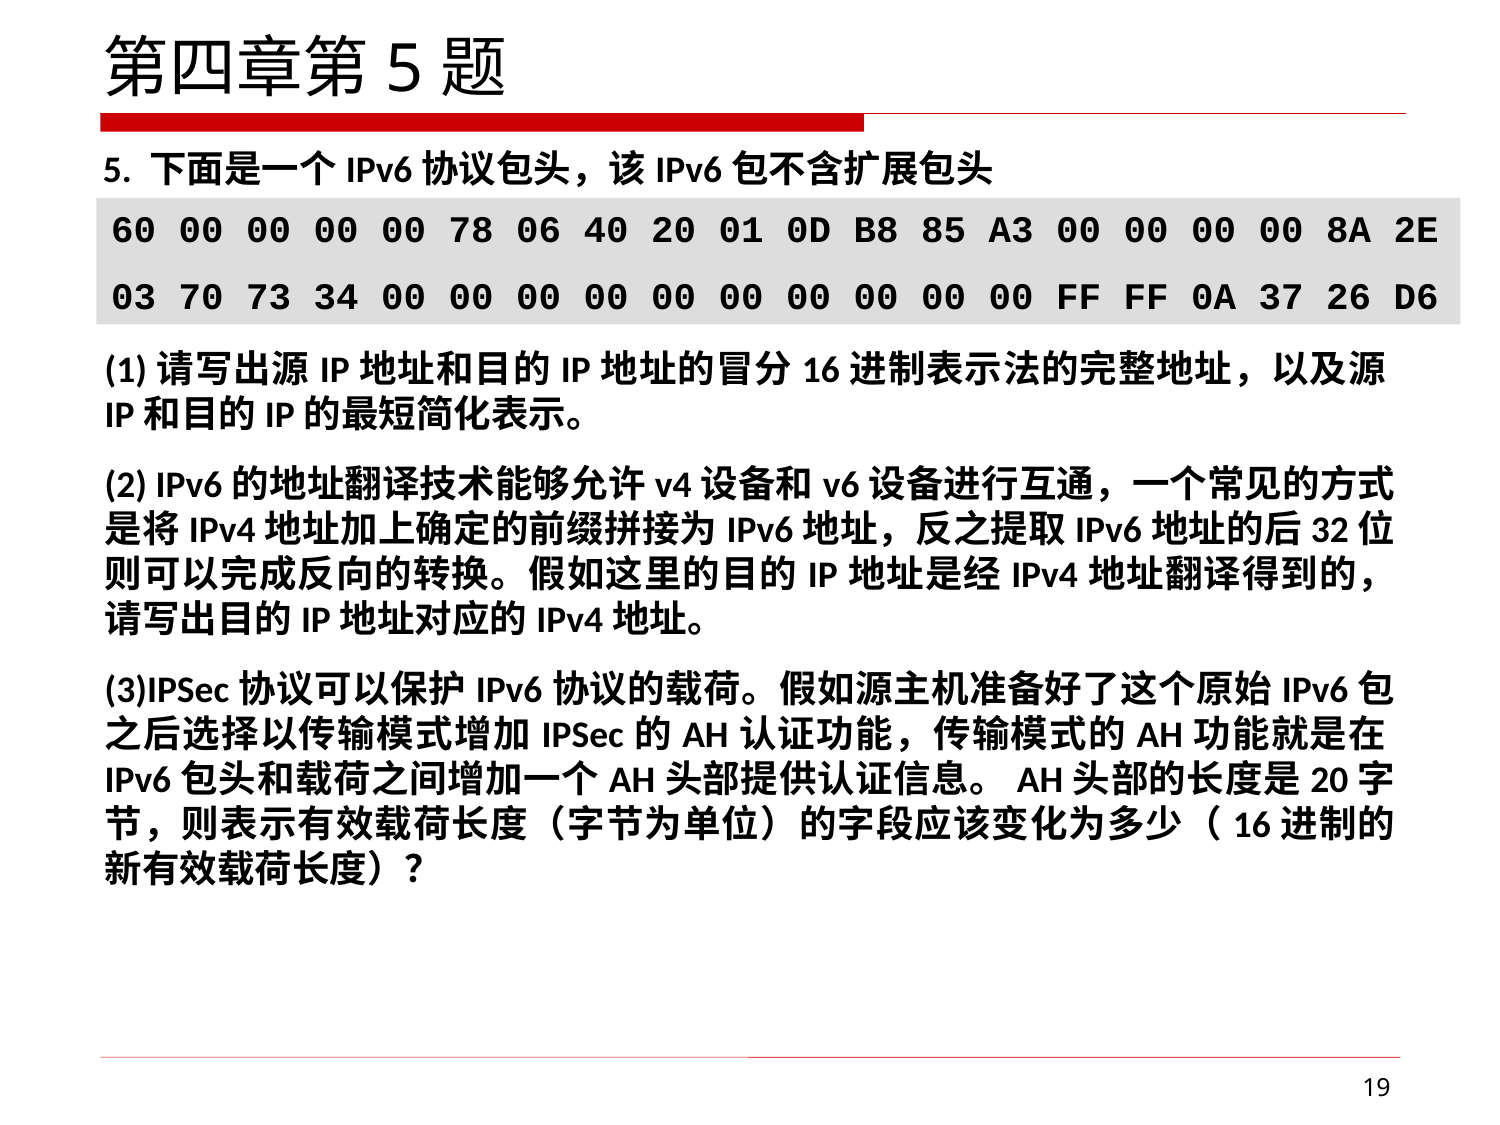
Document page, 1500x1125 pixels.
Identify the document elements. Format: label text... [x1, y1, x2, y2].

text_box 60 00 00 00 00 78 06 40 20 01 0D B8 85 A3 00 00 00 00 8A 2E 03 70 73 34 00 00 00 00 00 00 00 00 00 00 FF FF 0A 37 26 D6 [96, 197, 1461, 325]
slide_number 19 [1080, 1064, 1406, 1108]
text_box (1)请写出源IP地址和目的IP地址的冒分16进制表示法的完整地址，以及源IP和目的IP的最短简化表示。 (2) IPv6的地址翻译技术能够允许v4设备和v6设备进行互通，一个常见的方式是将IPv4地址加上确定的前缀拼接为IPv6地址，反之提取IPv6地址的后32位则可以完成反向的转换。假如这里的目的IP地址是经IPv4地址翻译得到的，请写出目的IP地址对应的IPv4地址。 (3)IPSec协议可以保护IPv6协议的载荷。假如源主机准备好了这个原始IPv6包之后选择以传输模式增加IPSec的AH认证功能，传输模式的AH功能就是在IPv6包头和载荷之间增加一个AH头部提供认证信息。AH头部的长度是20字节，则表示有效载荷长度（字节为单位）的字段应该变化为多少（16进制的新有效载荷长度）？ [89, 338, 1411, 898]
text_box 第四章第5题 [87, 17, 1494, 114]
text_box 5. 下面是一个IPv6协议包头，该IPv6包不含扩展包头 [88, 137, 1404, 197]
